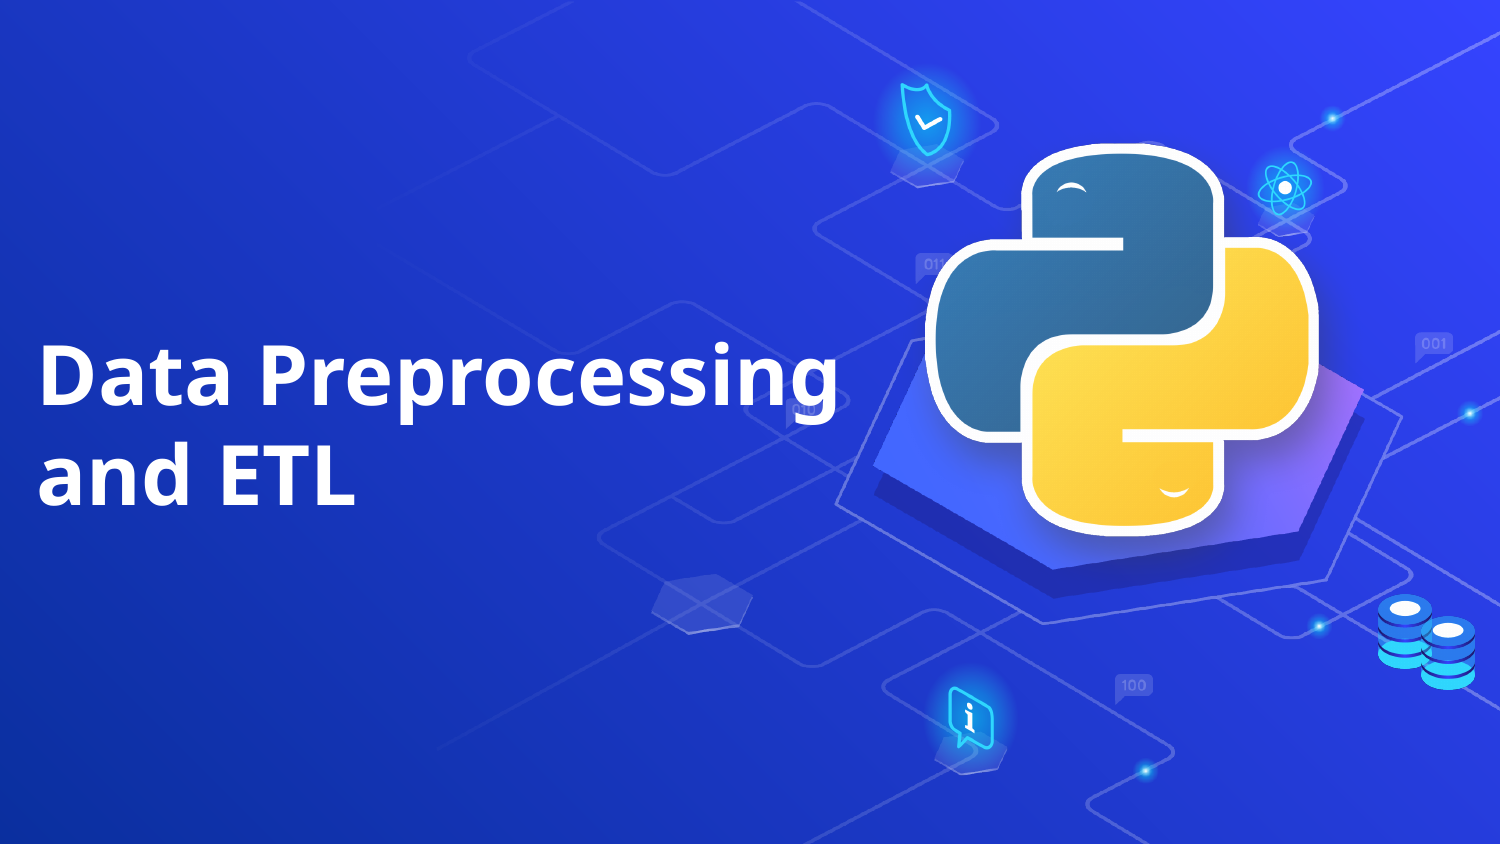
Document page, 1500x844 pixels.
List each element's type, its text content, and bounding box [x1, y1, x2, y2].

picture [0, 0, 1500, 844]
title Data Preprocessing and ETL [36, 326, 859, 517]
